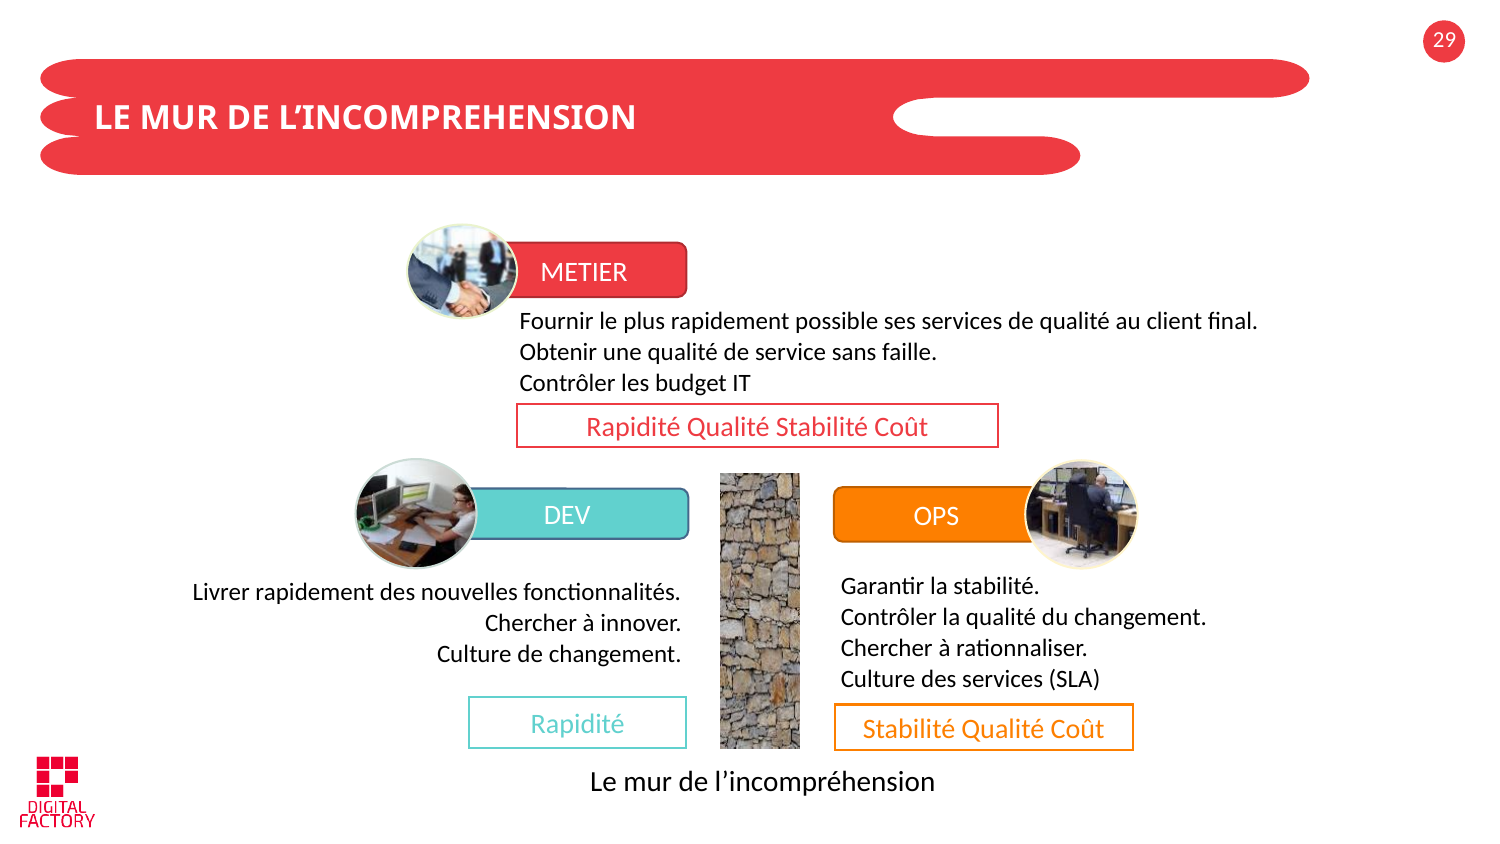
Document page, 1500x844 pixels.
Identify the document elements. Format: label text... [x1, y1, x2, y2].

text_box Rapidité Qualité Stabilité Coût [516, 404, 999, 448]
text_box METIER [507, 241, 688, 299]
text_box [1024, 459, 1139, 570]
text_box DEV [471, 487, 690, 540]
text_box Le mur de l’incompréhension [575, 754, 997, 805]
text_box Livrer rapidement des nouvelles fonctionnalités. Chercher à innover. Culture de changement. [169, 566, 690, 730]
picture [18, 753, 96, 831]
text_box [354, 458, 478, 570]
text_box [406, 223, 519, 320]
text_box [39, 58, 1311, 176]
picture [720, 473, 800, 749]
text_box Rapidité [468, 696, 687, 749]
text_box [574, 223, 1058, 300]
text_box OPS [832, 486, 1031, 543]
text_box Fournir le plus rapidement possible ses services de qualité au client final. Obtenir une qualité de service sans faille. Contrôler les budget IT [504, 300, 1351, 404]
text_box Garantir la stabilité. Contrôler la qualité du changement. Chercher à rationnaliser. Culture des services (SLA) [833, 561, 1265, 724]
text_box Stabilité Qualité Coût [834, 703, 1134, 751]
text_box LE MUR DE L’INCOMPREHENSION [93, 93, 977, 185]
